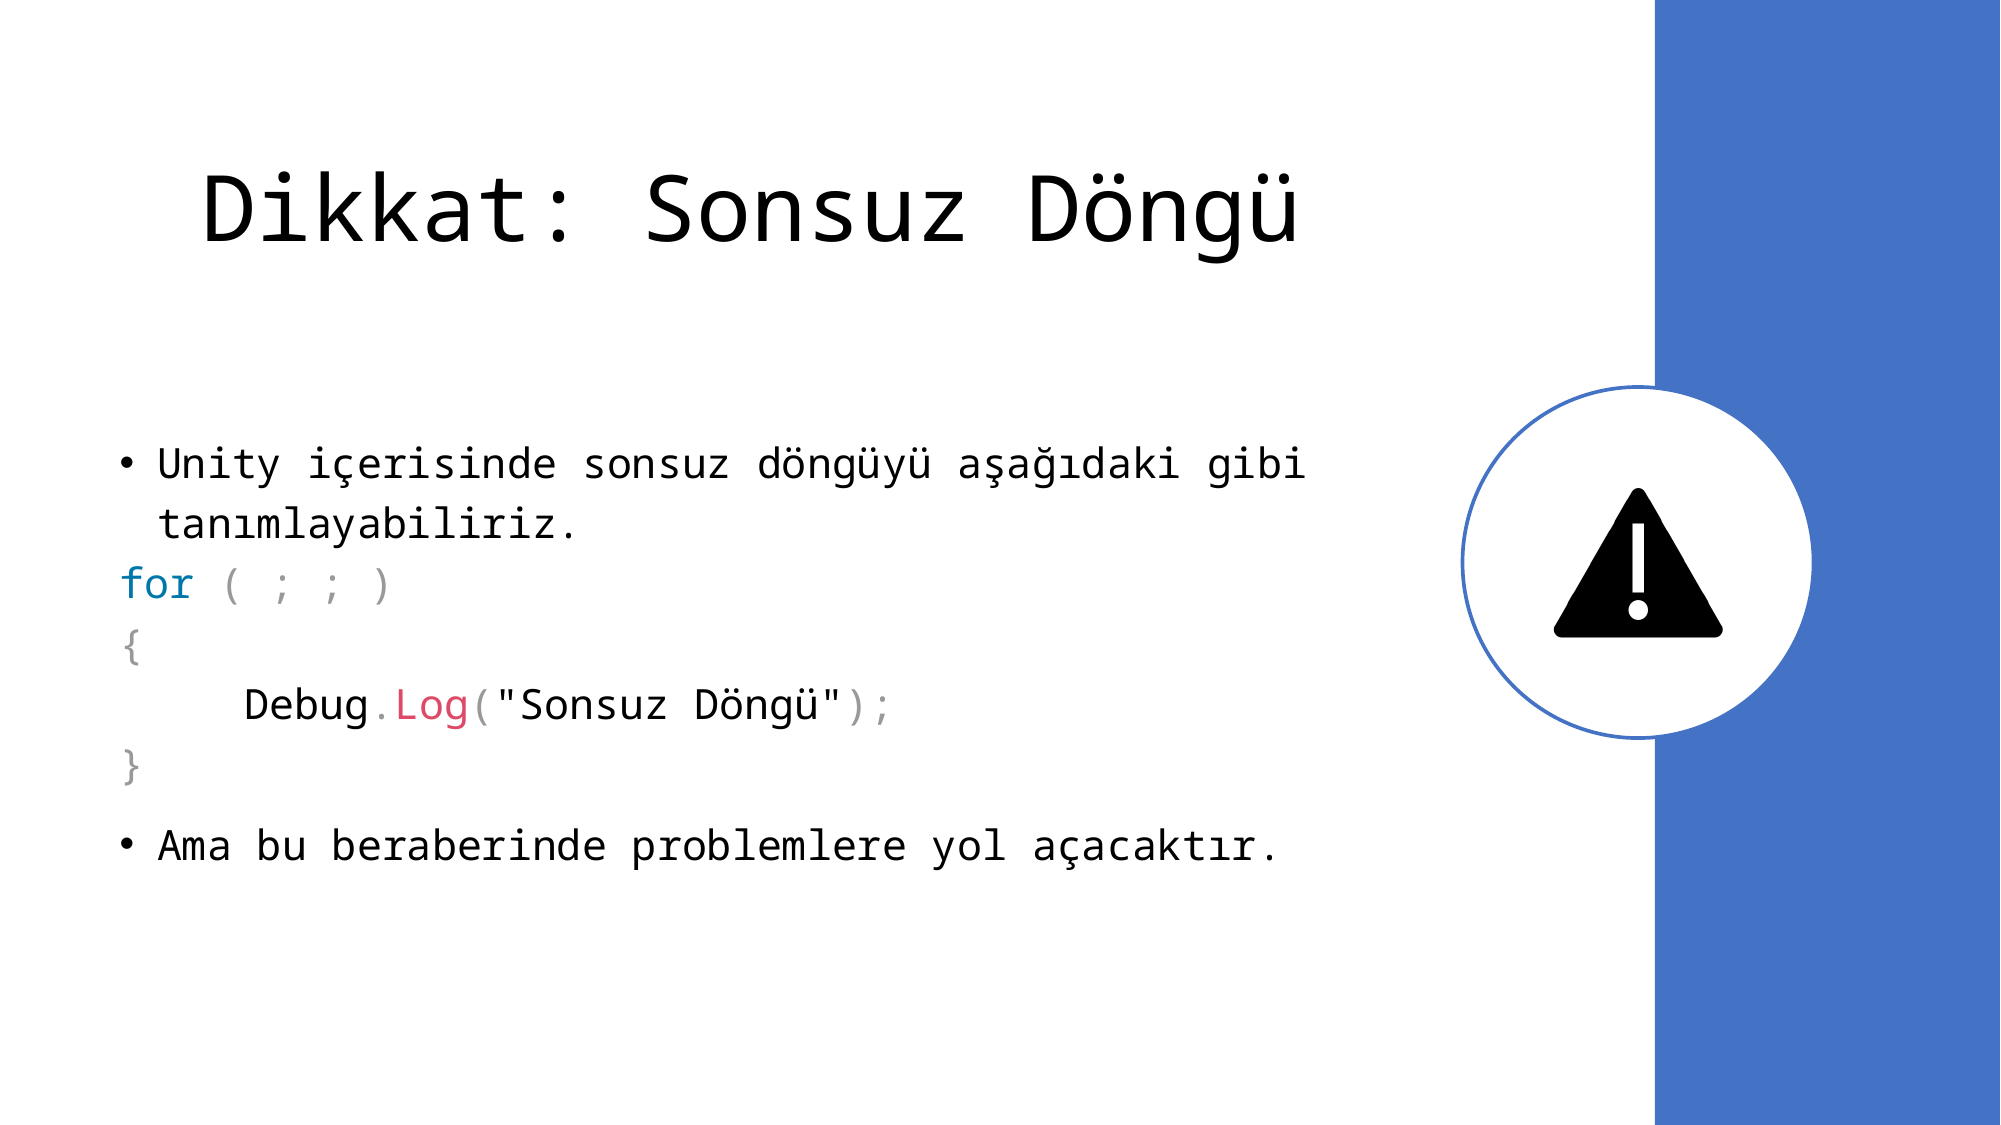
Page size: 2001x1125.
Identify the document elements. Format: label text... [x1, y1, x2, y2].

title Dikkat: Sonsuz Döngü [186, 102, 1413, 321]
text_box [1461, 385, 1815, 740]
text_box [1654, 0, 2000, 1125]
picture [1544, 468, 1732, 657]
list Unity içerisinde sonsuz döngüyü aşağıdaki gibi tanımlayabiliriz. for ( ; ; ) { Debug.Log("Sonsuz Döngü"); } Ama bu beraberinde problemlere yol açacaktır. [104, 280, 1345, 1077]
